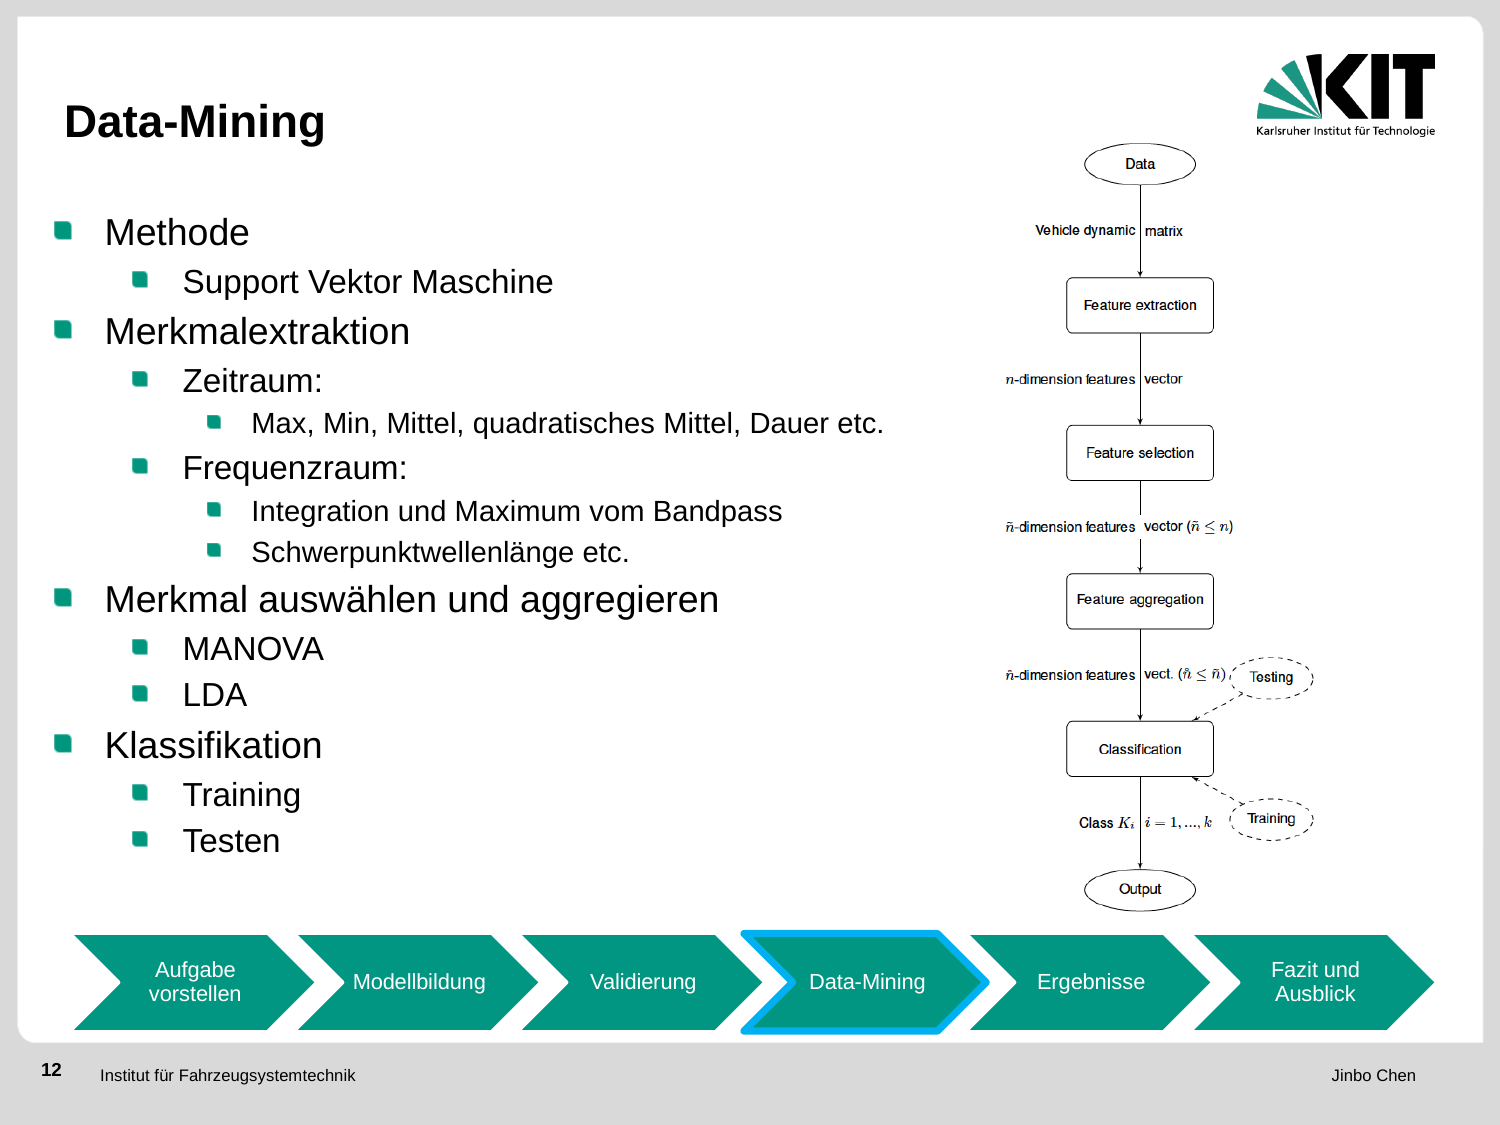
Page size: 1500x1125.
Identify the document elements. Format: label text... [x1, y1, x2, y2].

picture [0, 0, 1500, 1125]
list Methode Support Vektor Maschine Merkmalextraktion Zeitraum: Max, Min, Mittel, quadratisches Mittel, Dauer etc. Frequenzraum: Integration und Maximum vom Bandpass Schwerpunktwellenlänge etc. Merkmal auswählen und aggregieren MANOVA LDA Klassifikation Training Testen [52, 207, 1425, 1012]
title Data-Mining [63, 54, 1199, 148]
text_box [742, 931, 989, 1034]
